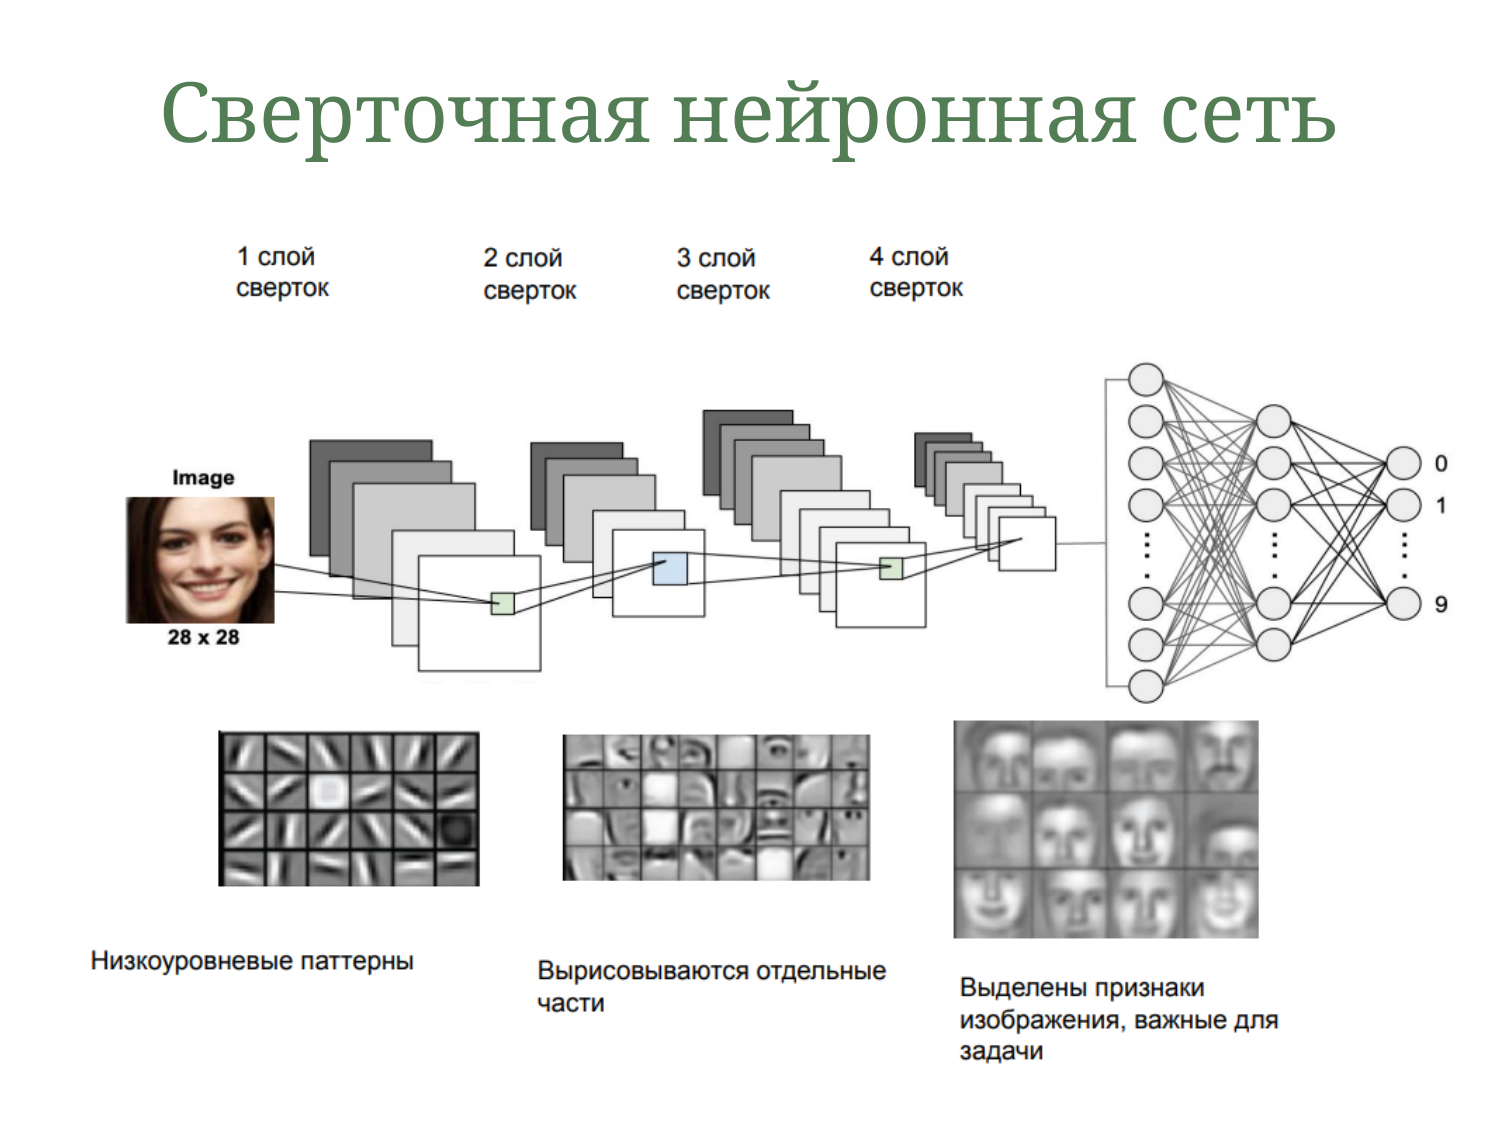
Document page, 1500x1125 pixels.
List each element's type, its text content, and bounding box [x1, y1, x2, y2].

picture [47, 202, 1453, 1076]
title Сверточная нейронная сеть [75, 15, 1425, 201]
